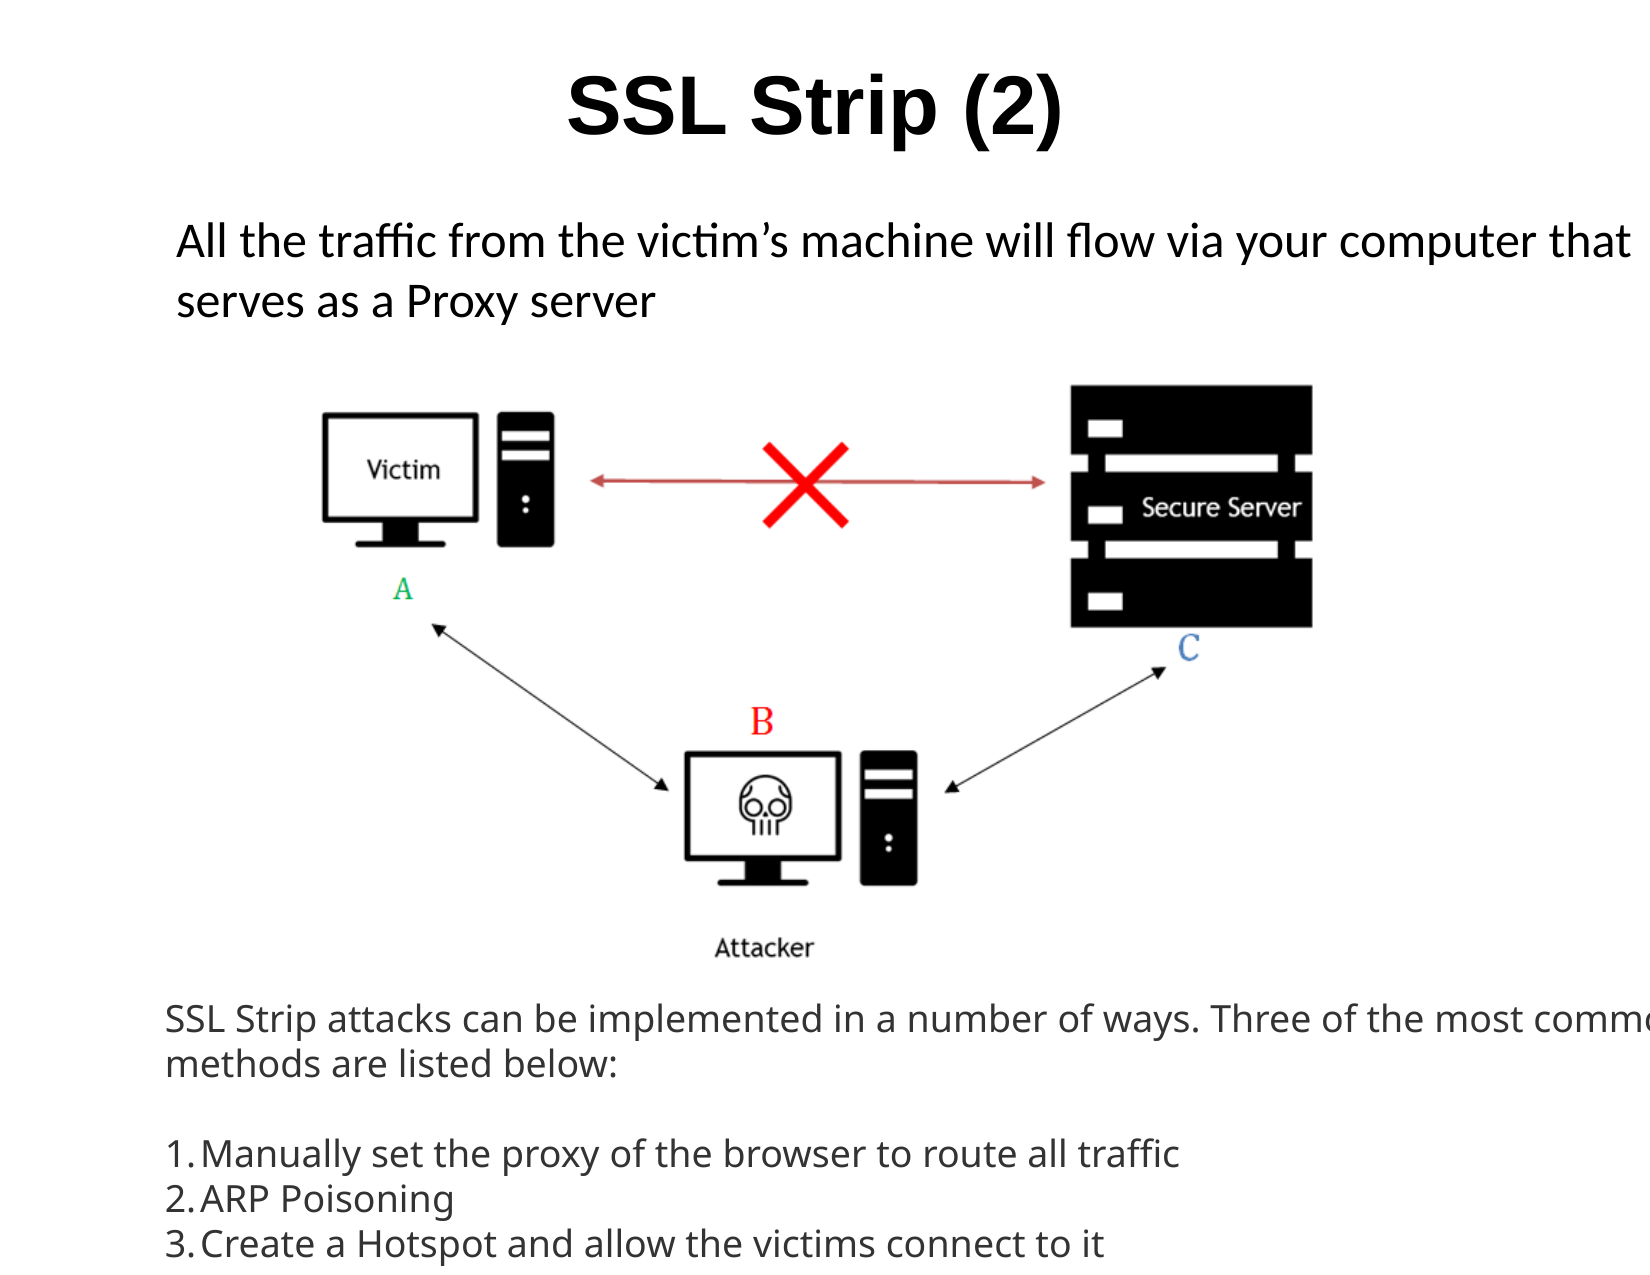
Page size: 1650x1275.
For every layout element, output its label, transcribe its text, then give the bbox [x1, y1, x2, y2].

picture [287, 336, 1363, 988]
text_box All the traffic from the victim’s machine will flow via your computer that serves as a Proxy server [161, 199, 1650, 335]
text_box SSL Strip attacks can be implemented in a number of ways. Three of the most common methods are listed below: Manually set the proxy of the browser to route all traffic ARP Poisoning Create a Hotspot and allow the victims connect to it [149, 987, 1650, 1272]
title SSL Strip (2) [117, 51, 1514, 153]
